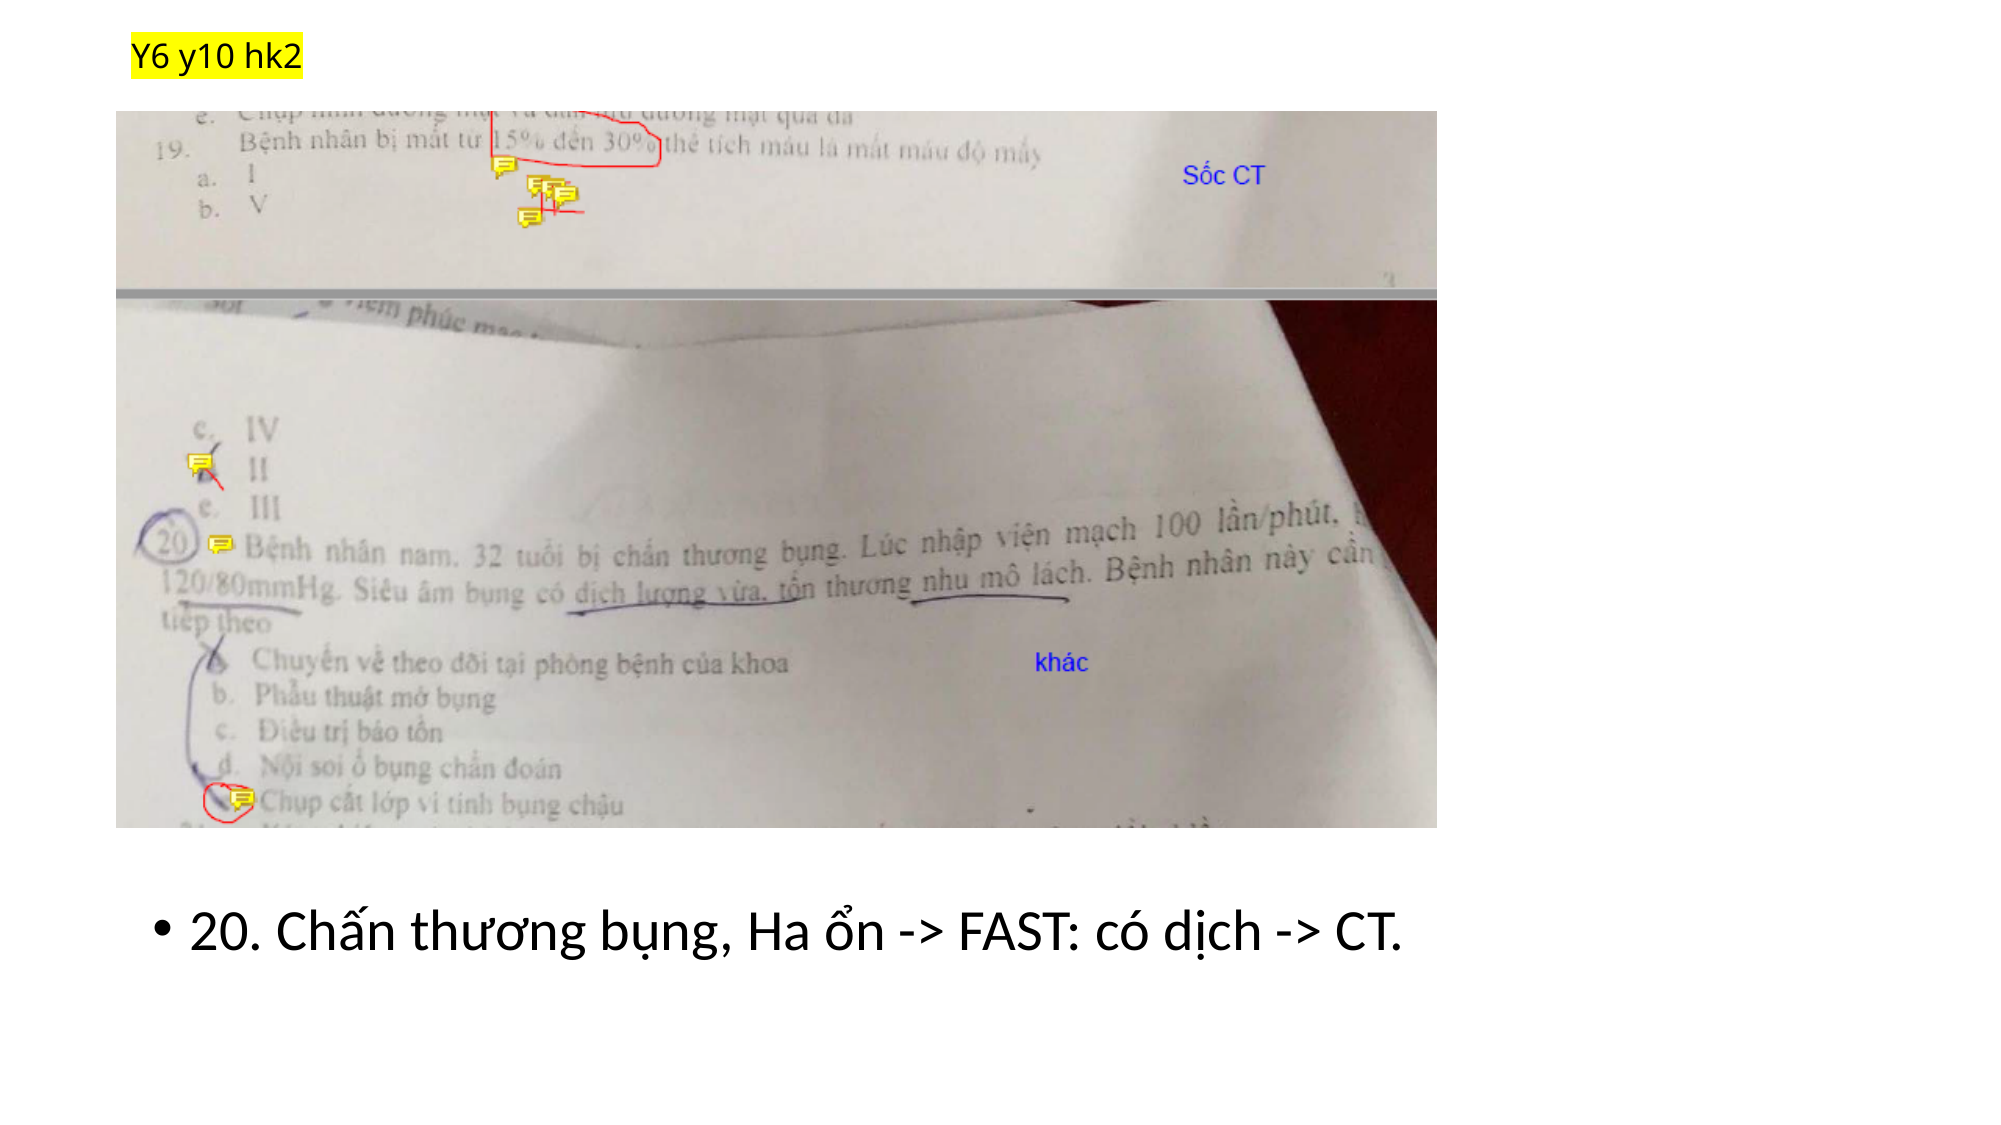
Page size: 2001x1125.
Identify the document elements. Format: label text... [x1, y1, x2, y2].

title Y6 y10 hk2 [116, 31, 1842, 84]
list 20. Chấn thương bụng, Ha ổn -> FAST: có dịch -> CT. [137, 892, 1863, 1014]
picture [116, 111, 1437, 828]
